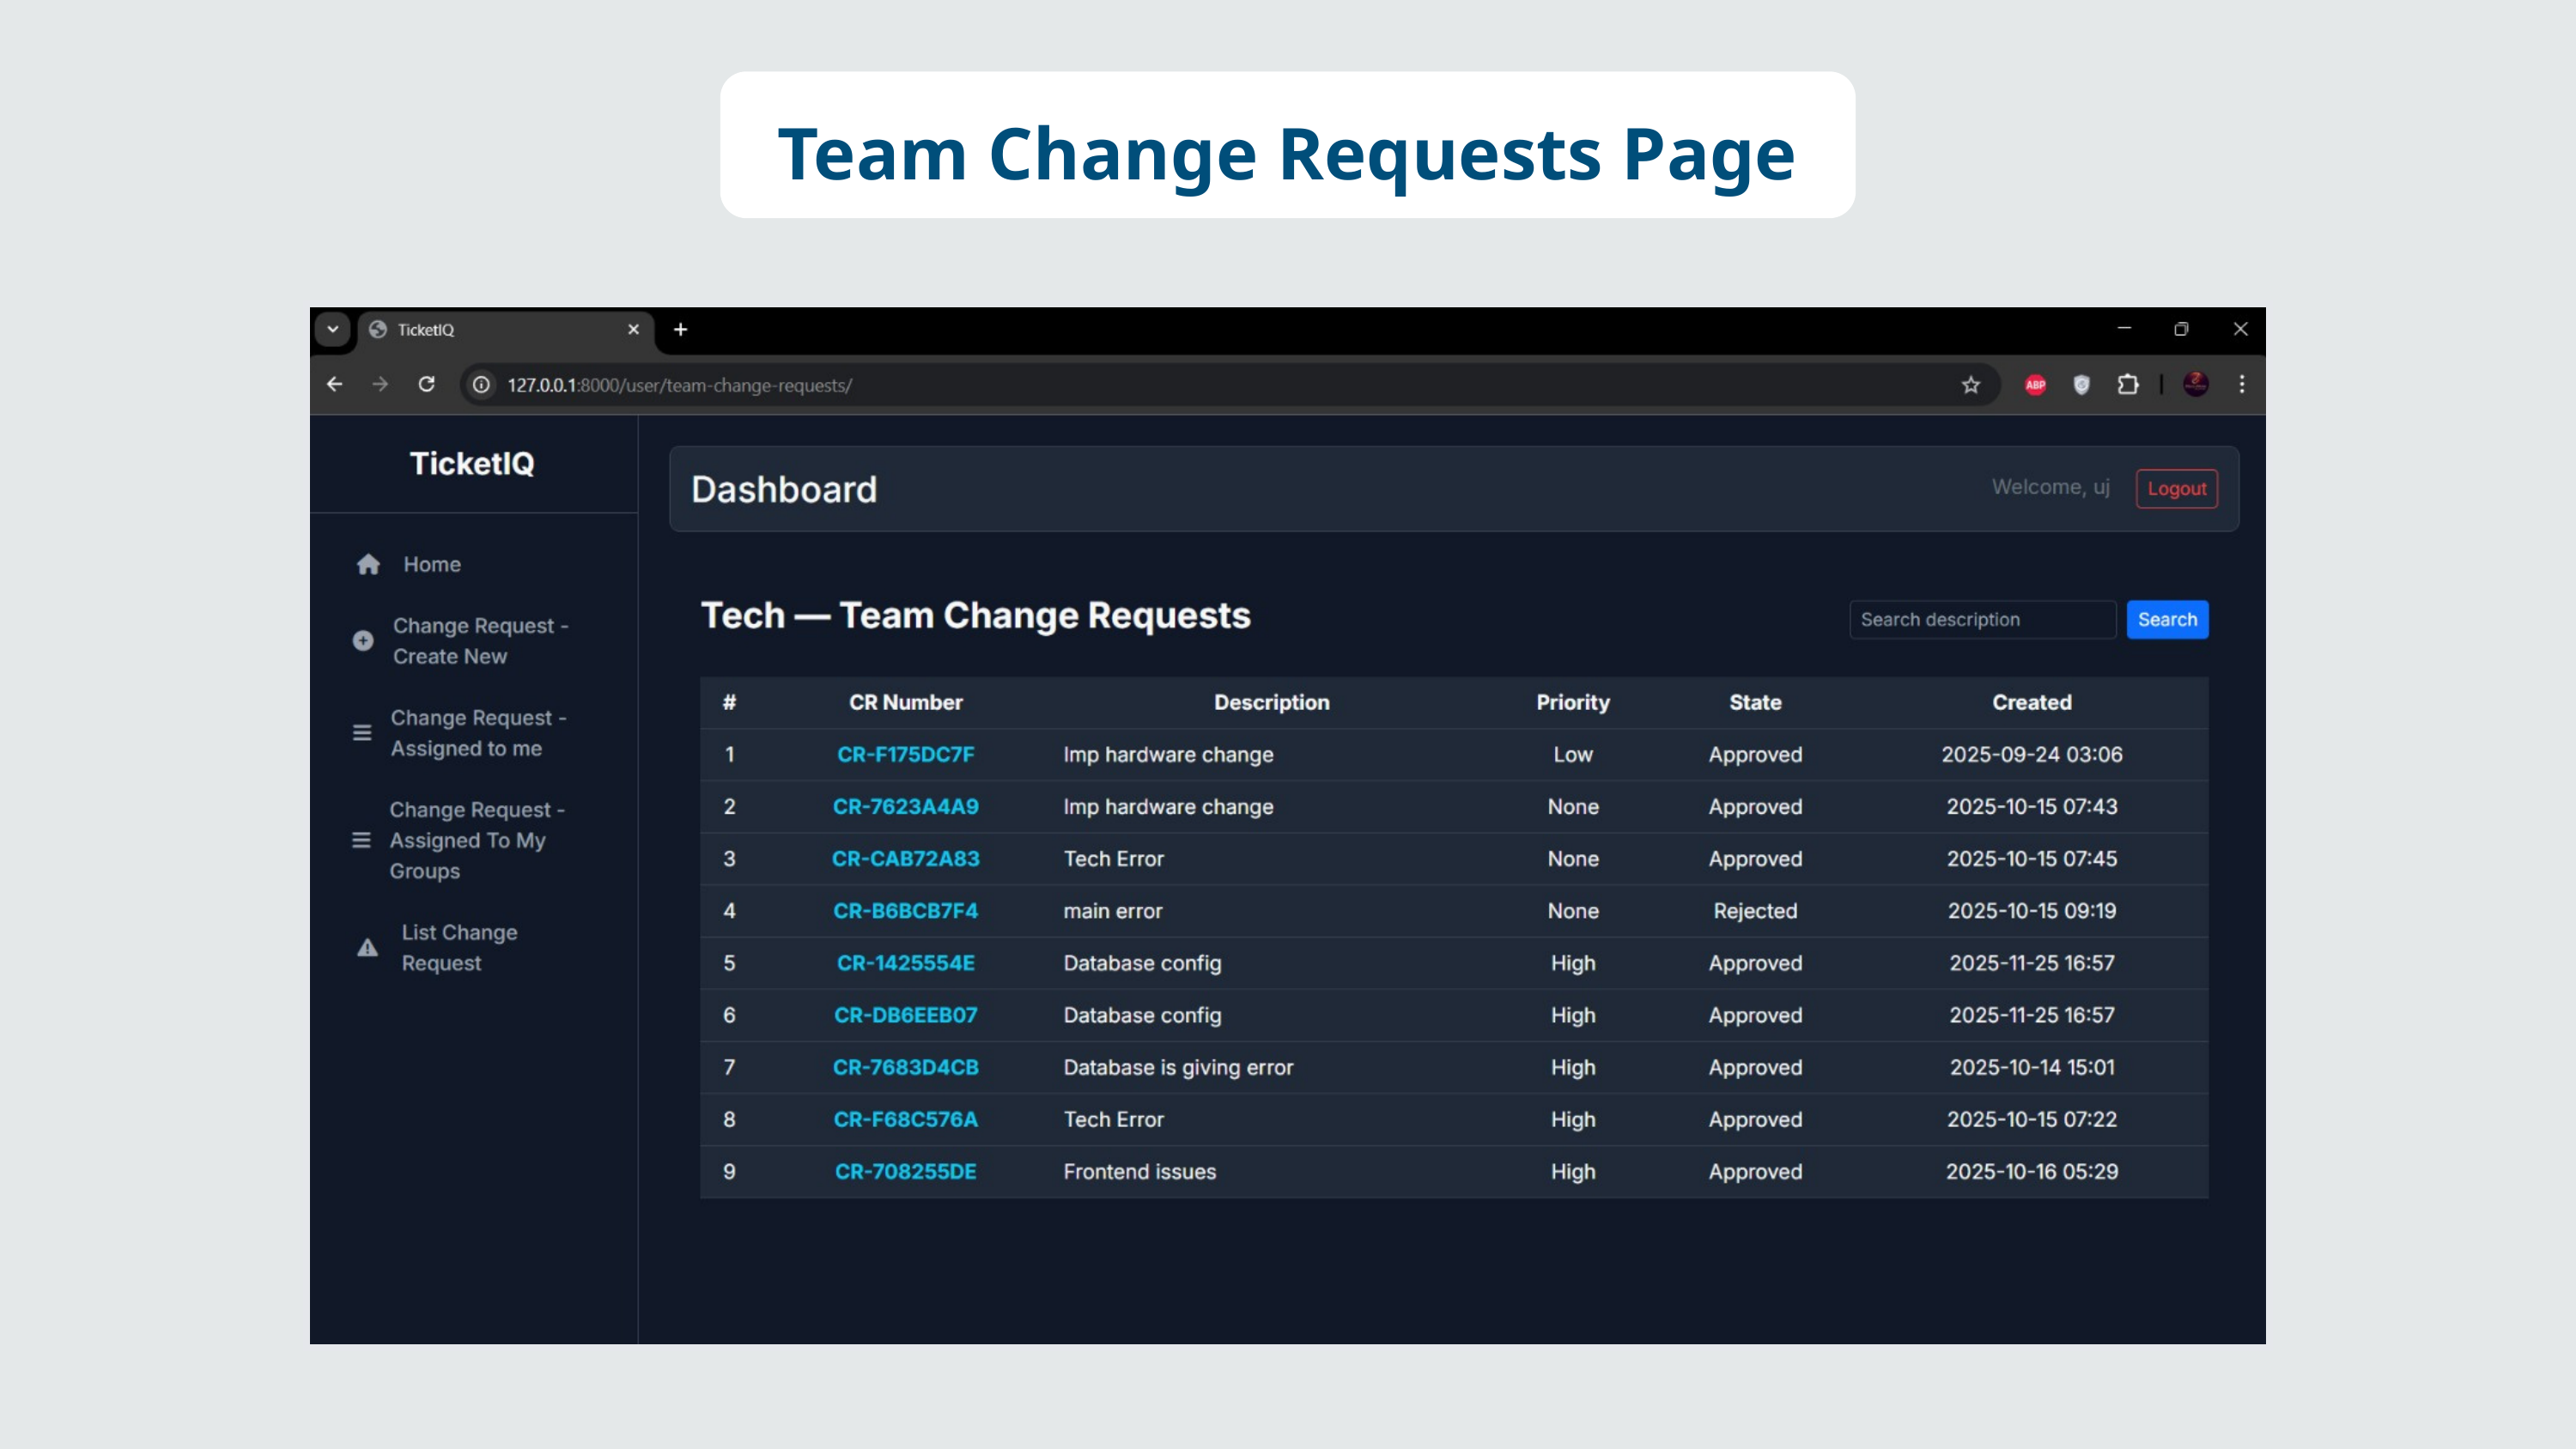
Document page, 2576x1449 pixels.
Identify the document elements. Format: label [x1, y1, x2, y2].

text_box [307, 304, 2269, 1348]
text_box [720, 71, 1856, 219]
